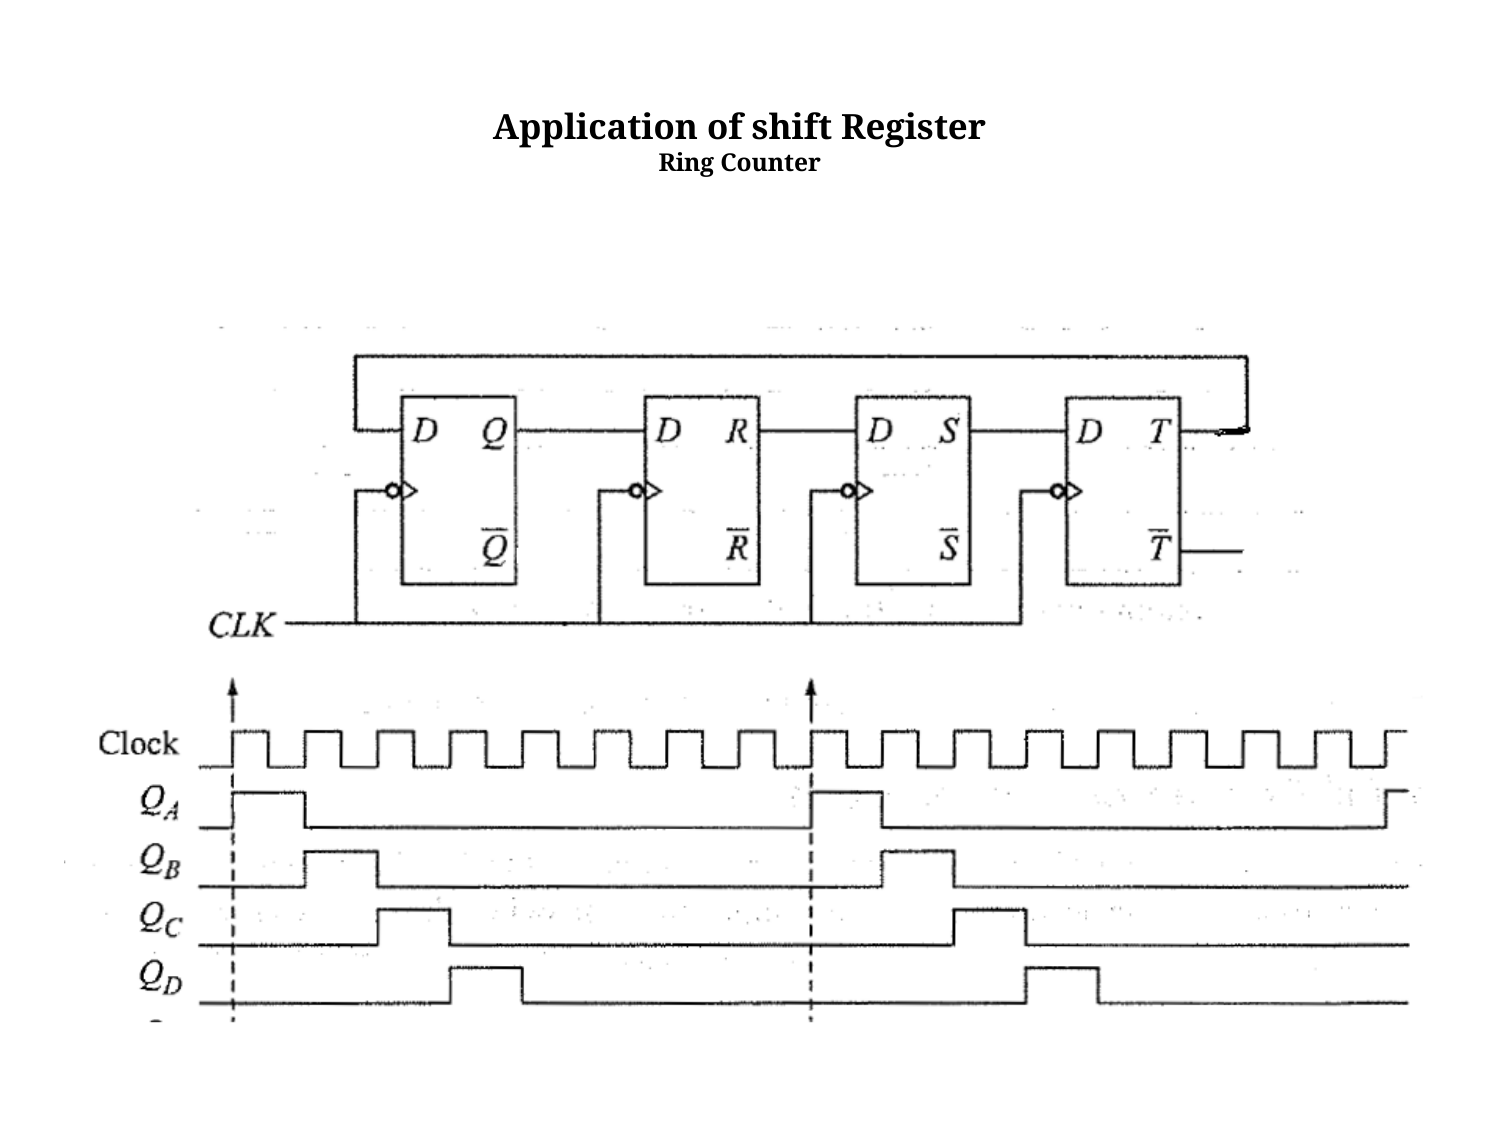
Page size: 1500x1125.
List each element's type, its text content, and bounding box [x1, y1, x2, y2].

title Application of shift Register Ring Counter [64, 54, 1415, 185]
picture [64, 302, 1477, 1028]
